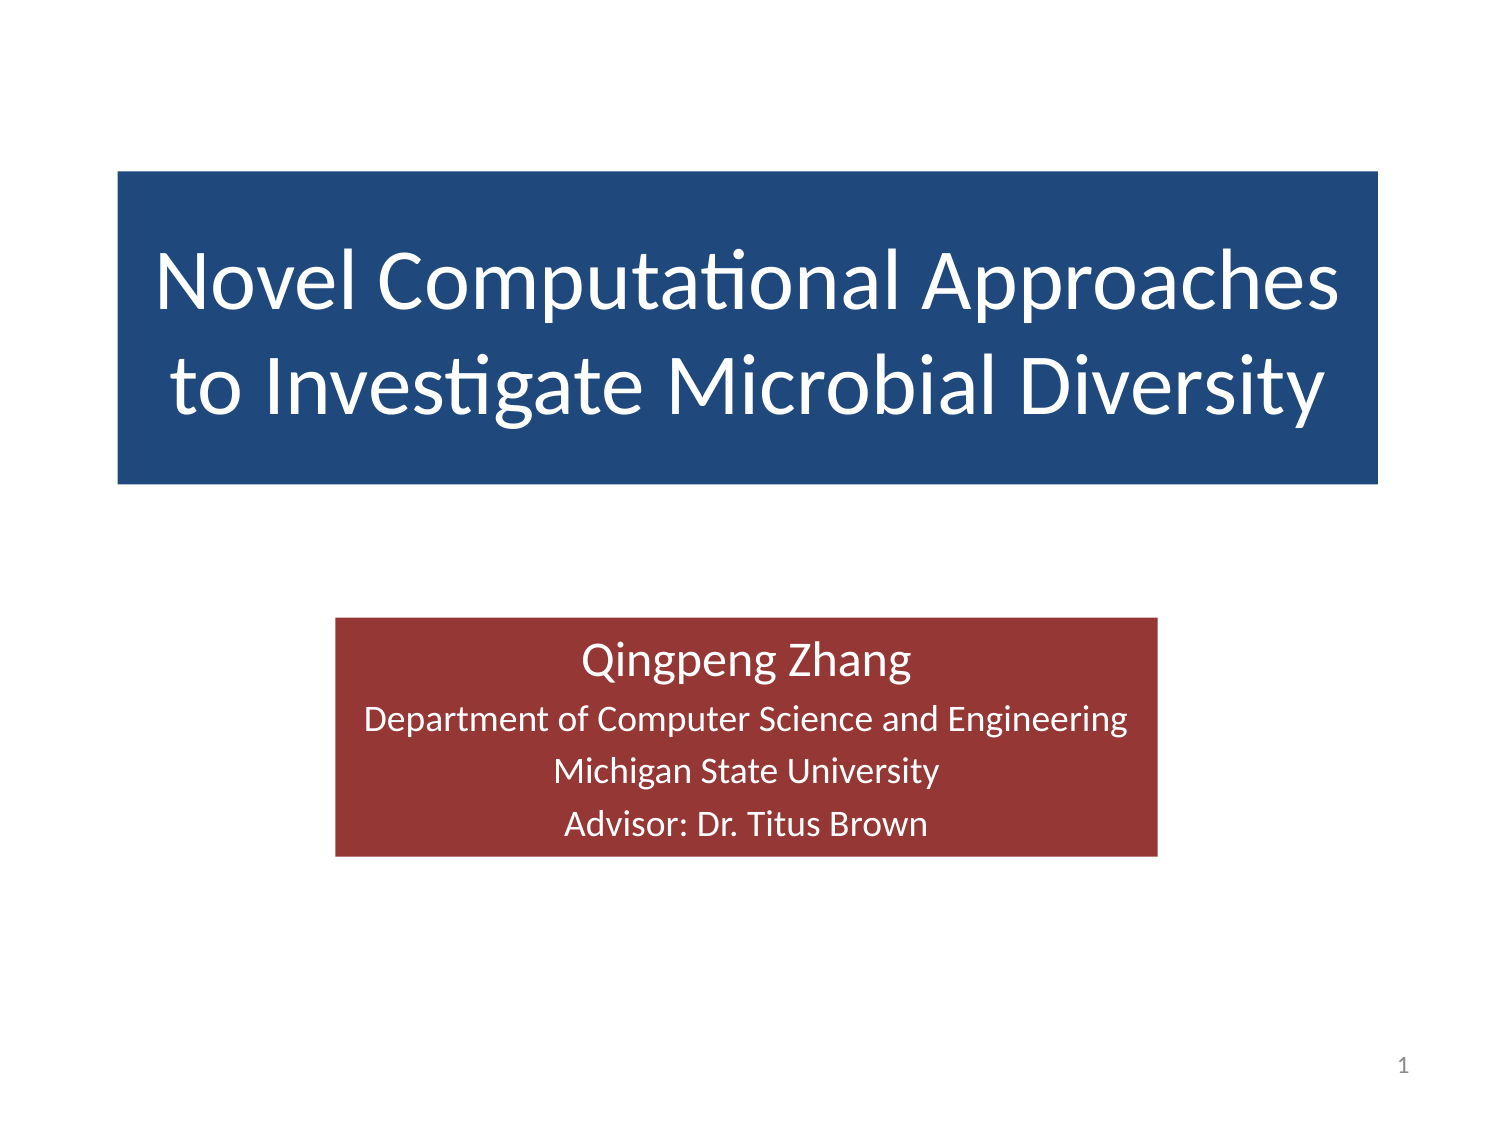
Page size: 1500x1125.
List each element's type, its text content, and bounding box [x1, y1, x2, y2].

title Novel Computational Approaches to Investigate Microbial Diversity [117, 171, 1378, 485]
subtitle Qingpeng Zhang Department of Computer Science and Engineering Michigan State University Advisor: Dr. Titus Brown [335, 617, 1158, 857]
slide_number 1 [1075, 1024, 1425, 1103]
